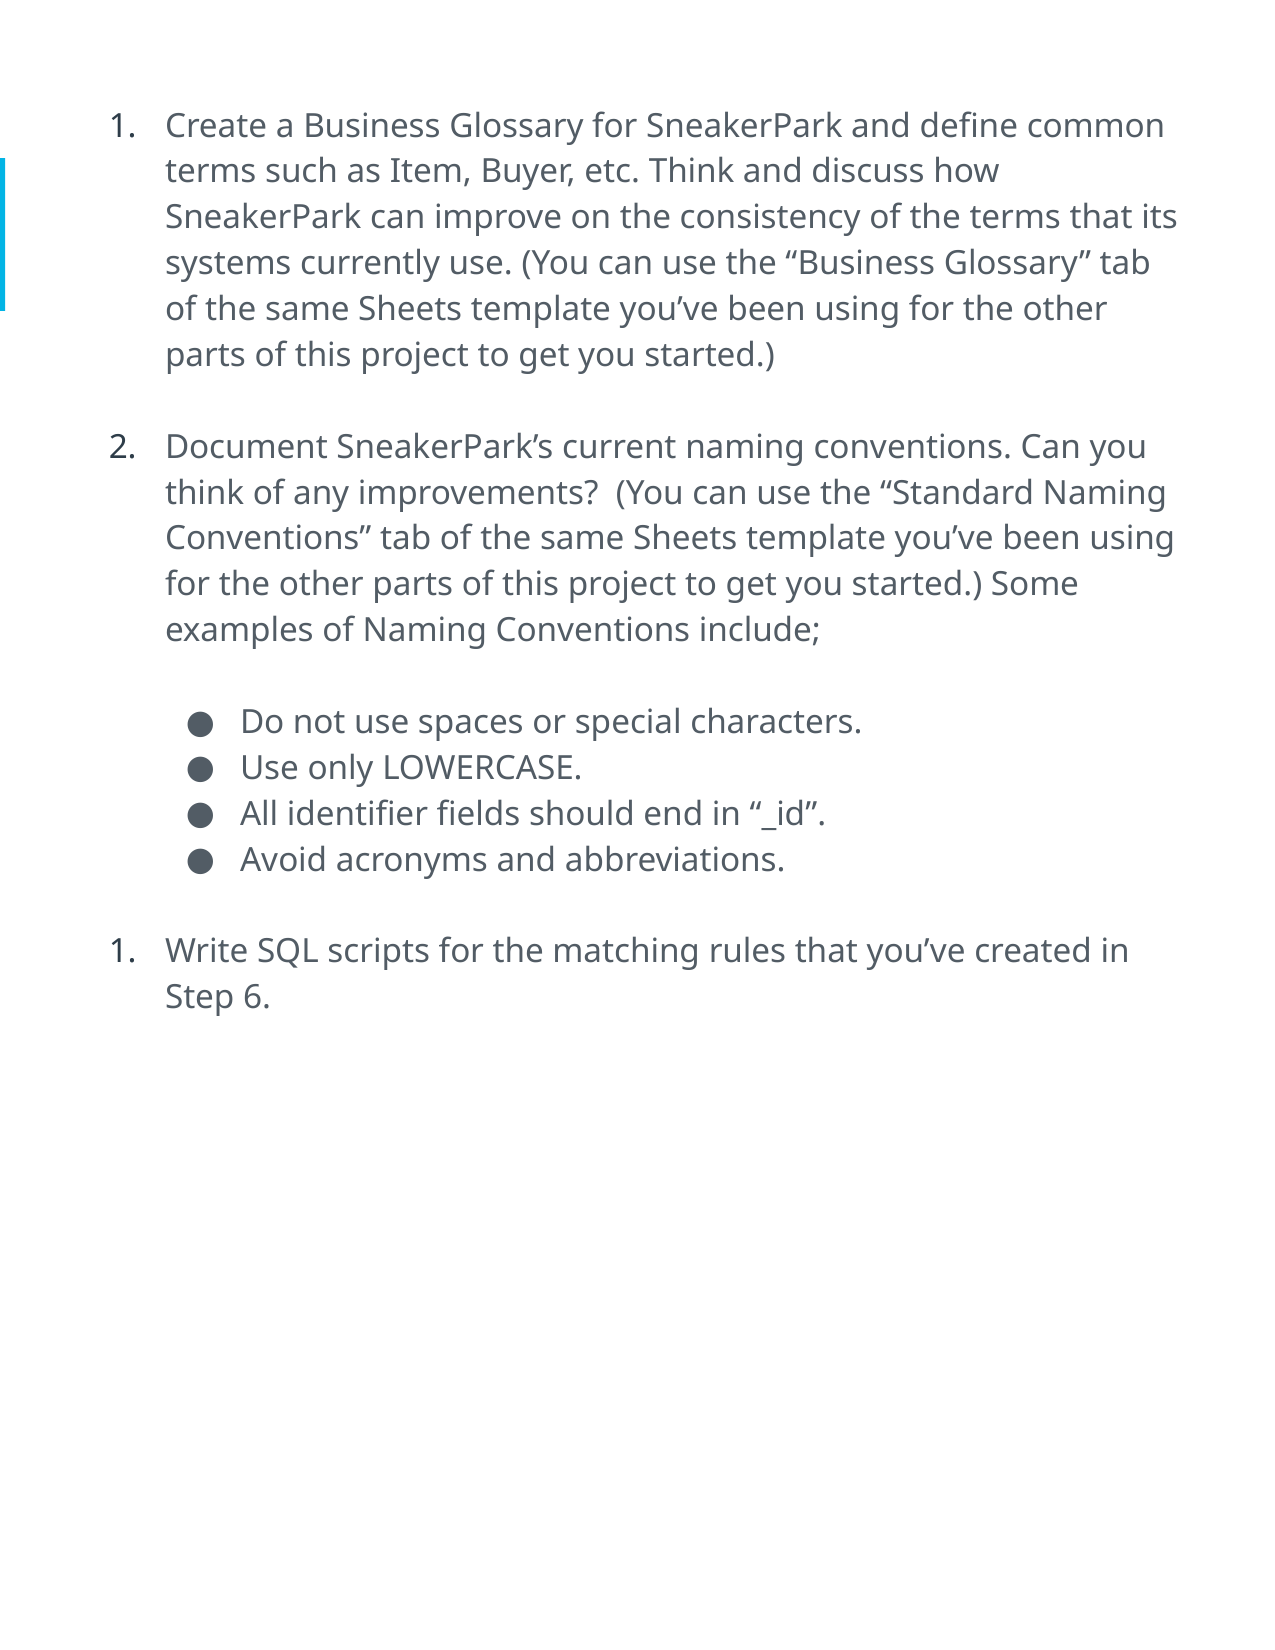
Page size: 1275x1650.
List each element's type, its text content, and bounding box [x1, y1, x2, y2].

text_box Create a Business Glossary for SneakerPark and define common terms such as Item, Buyer, etc. Think and discuss how SneakerPark can improve on the consistency of the terms that its systems currently use. (You can use the “Business Glossary” tab of the same Sheets template you’ve been using for the other parts of this project to get you started.) Document SneakerPark’s current naming conventions. Can you think of any improvements? (You can use the “Standard Naming Conventions” tab of the same Sheets template you’ve been using for the other parts of this project to get you started.) Some examples of Naming Conventions include; Do not use spaces or special characters. Use only LOWERCASE. All identifier fields should end in “_id”. Avoid acronyms and abbreviations. Write SQL scripts for the matching rules that you’ve created in Step 6. [74, 82, 1200, 1393]
